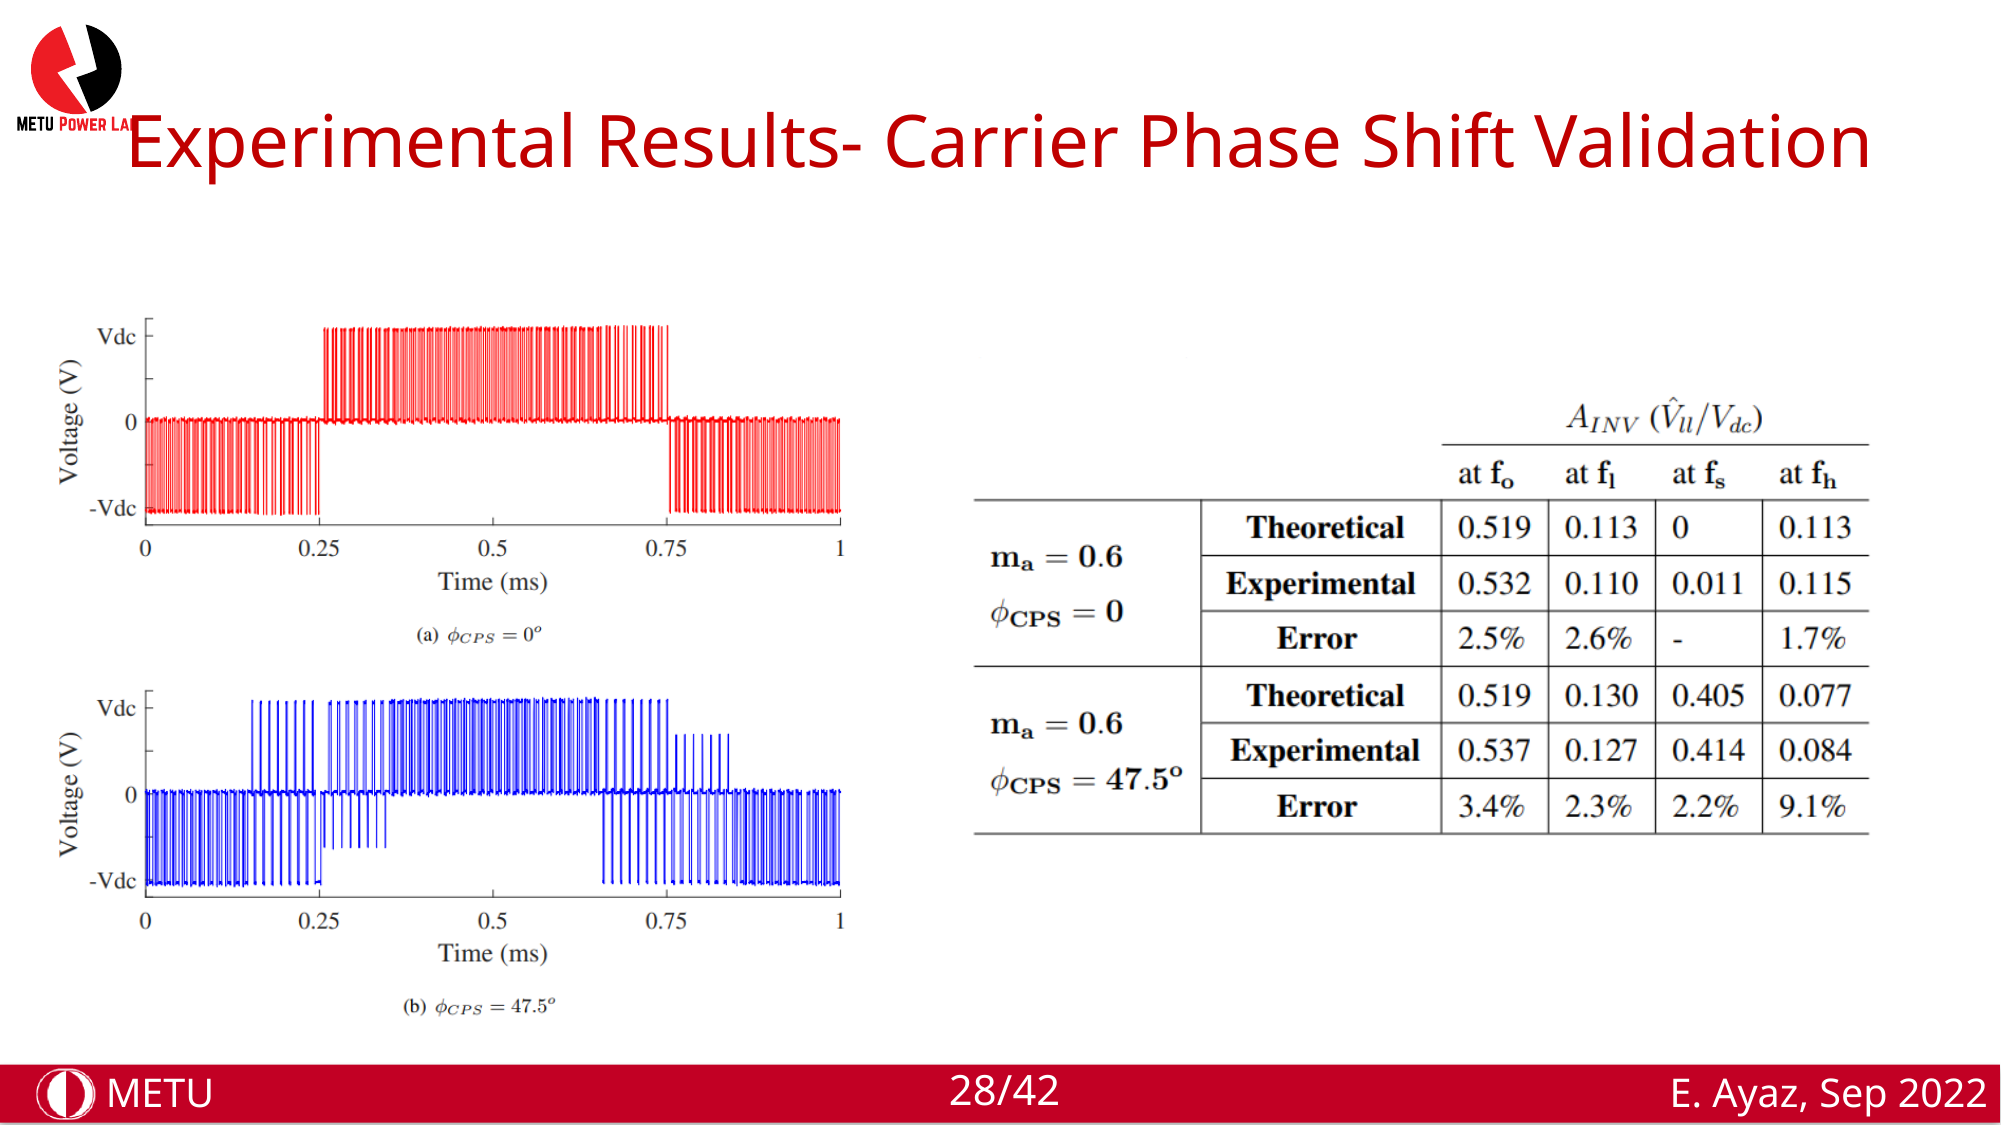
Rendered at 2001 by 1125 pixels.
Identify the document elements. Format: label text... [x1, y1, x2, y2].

picture [0, 267, 871, 1025]
title Experimental Results- Carrier Phase Shift Validation [99, 45, 1900, 233]
picture [30, 1068, 99, 1120]
picture [915, 357, 1961, 874]
